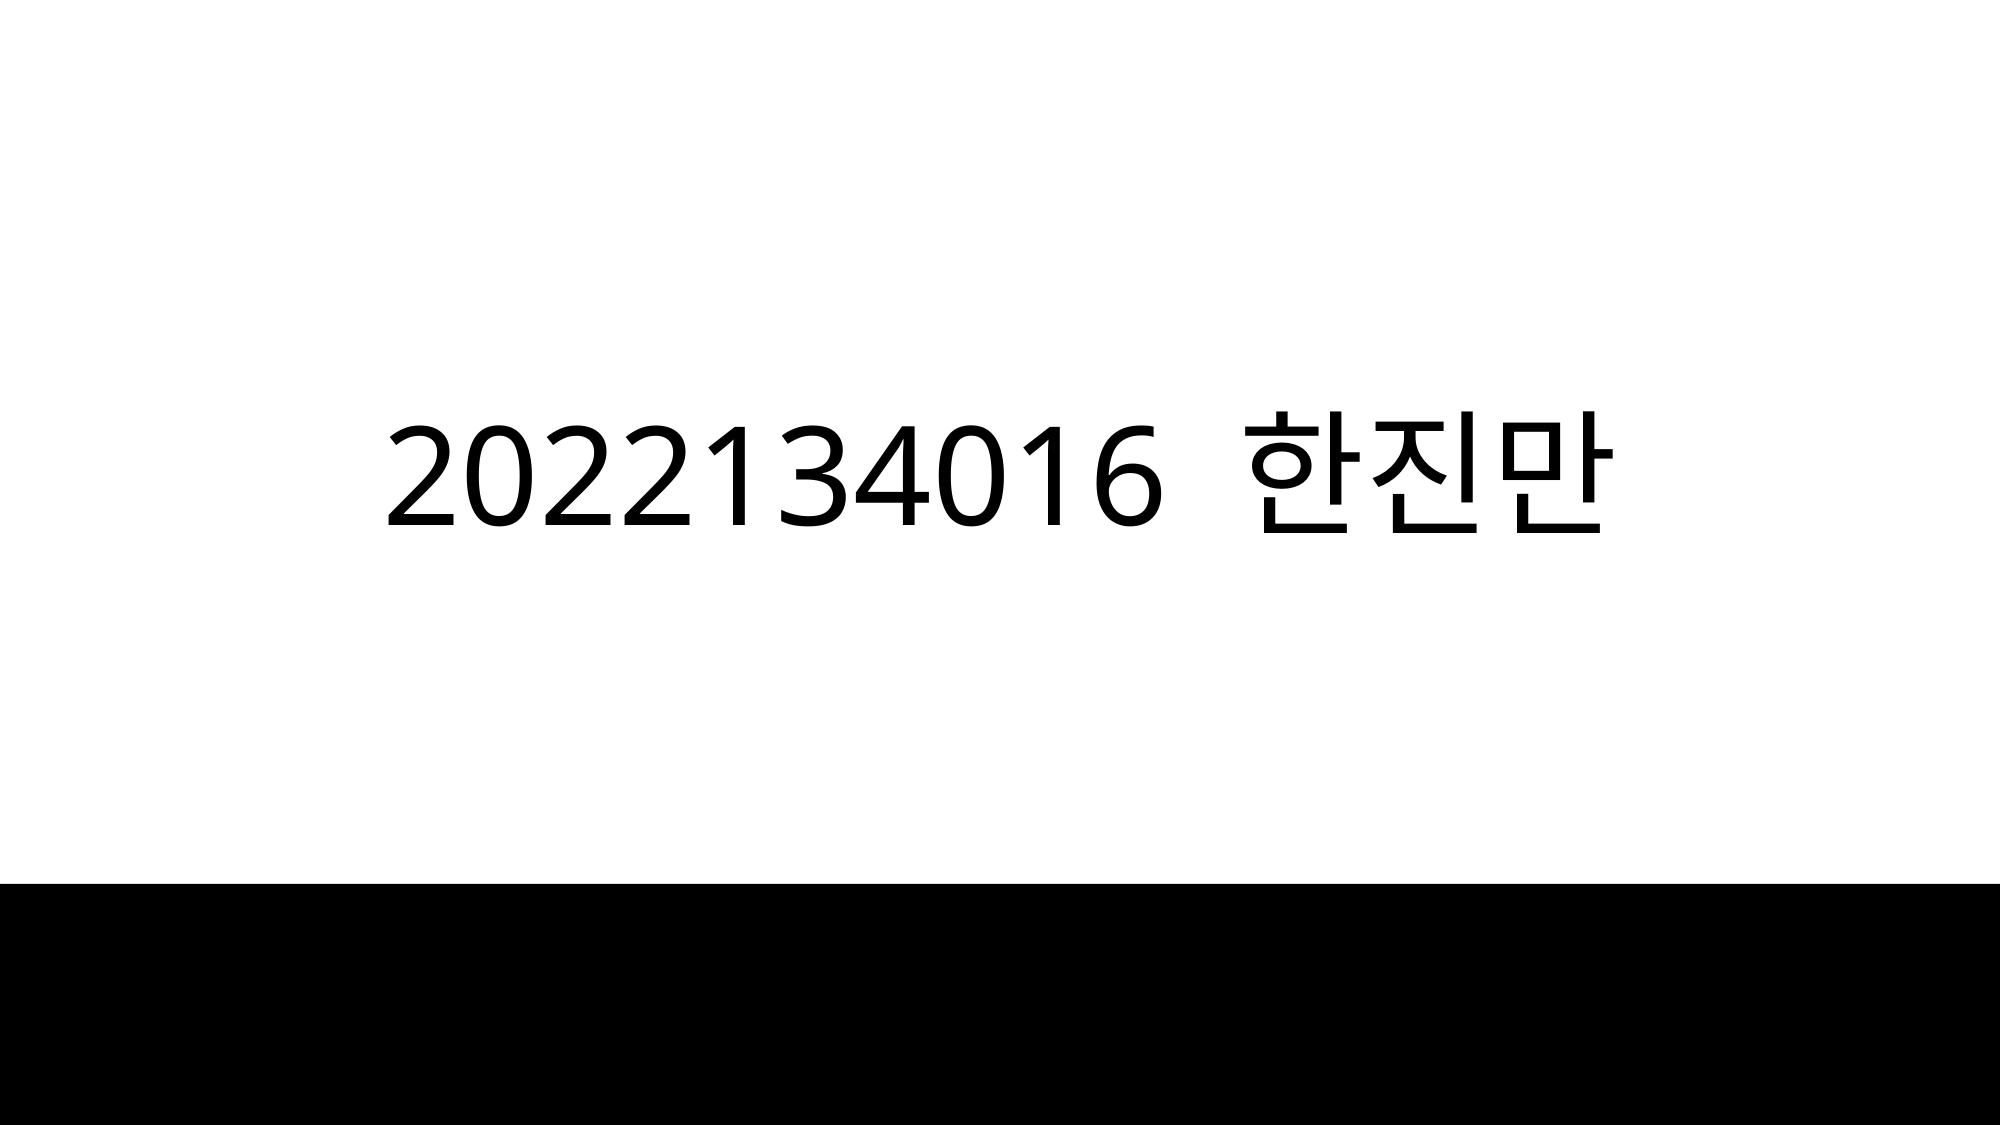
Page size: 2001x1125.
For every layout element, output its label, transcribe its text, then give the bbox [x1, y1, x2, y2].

text_box 2022134016 한진만 [366, 380, 1633, 561]
